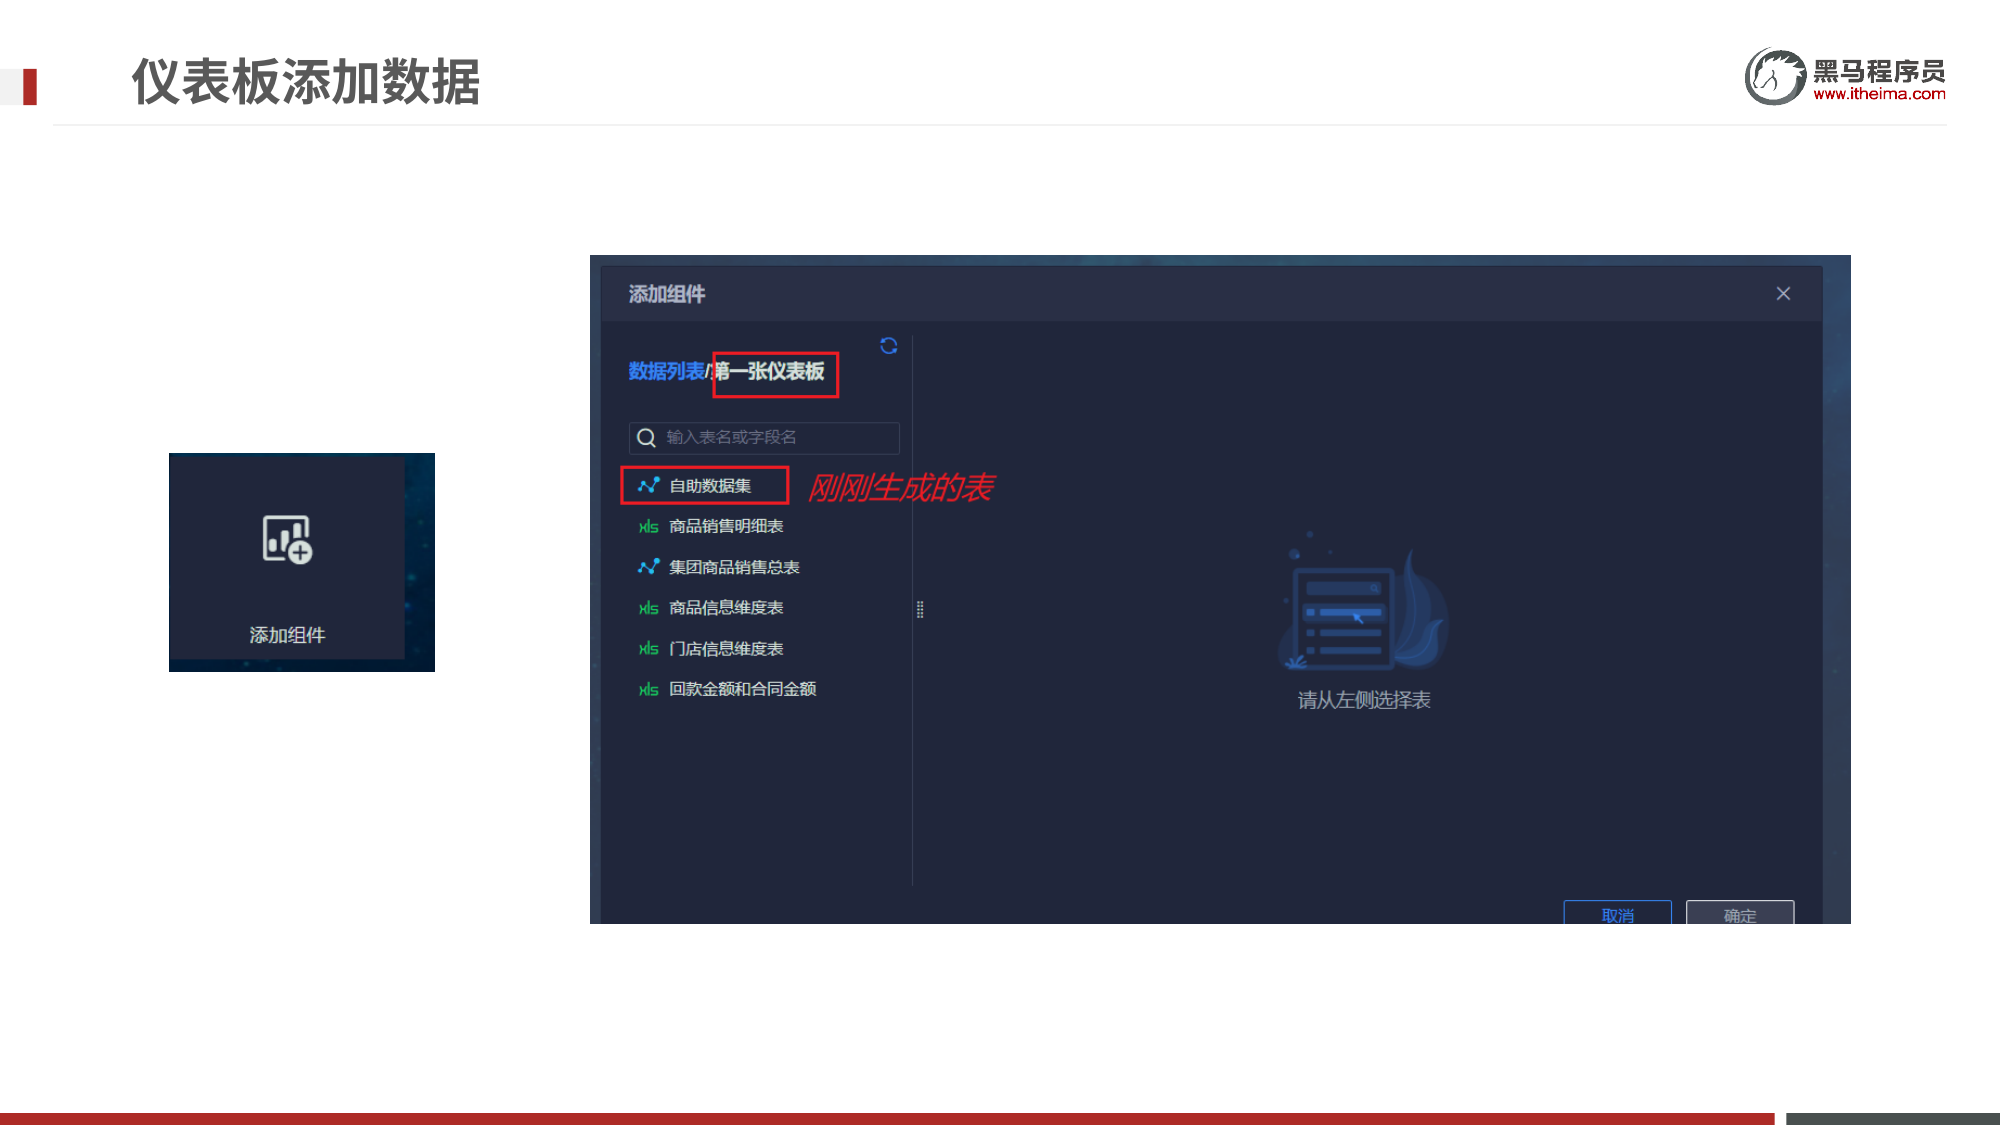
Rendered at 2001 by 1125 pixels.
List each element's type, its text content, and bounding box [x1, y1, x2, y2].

picture [169, 452, 435, 673]
title 仪表板添加数据 [116, 38, 1556, 124]
picture [1744, 46, 1946, 106]
picture [590, 255, 1851, 924]
